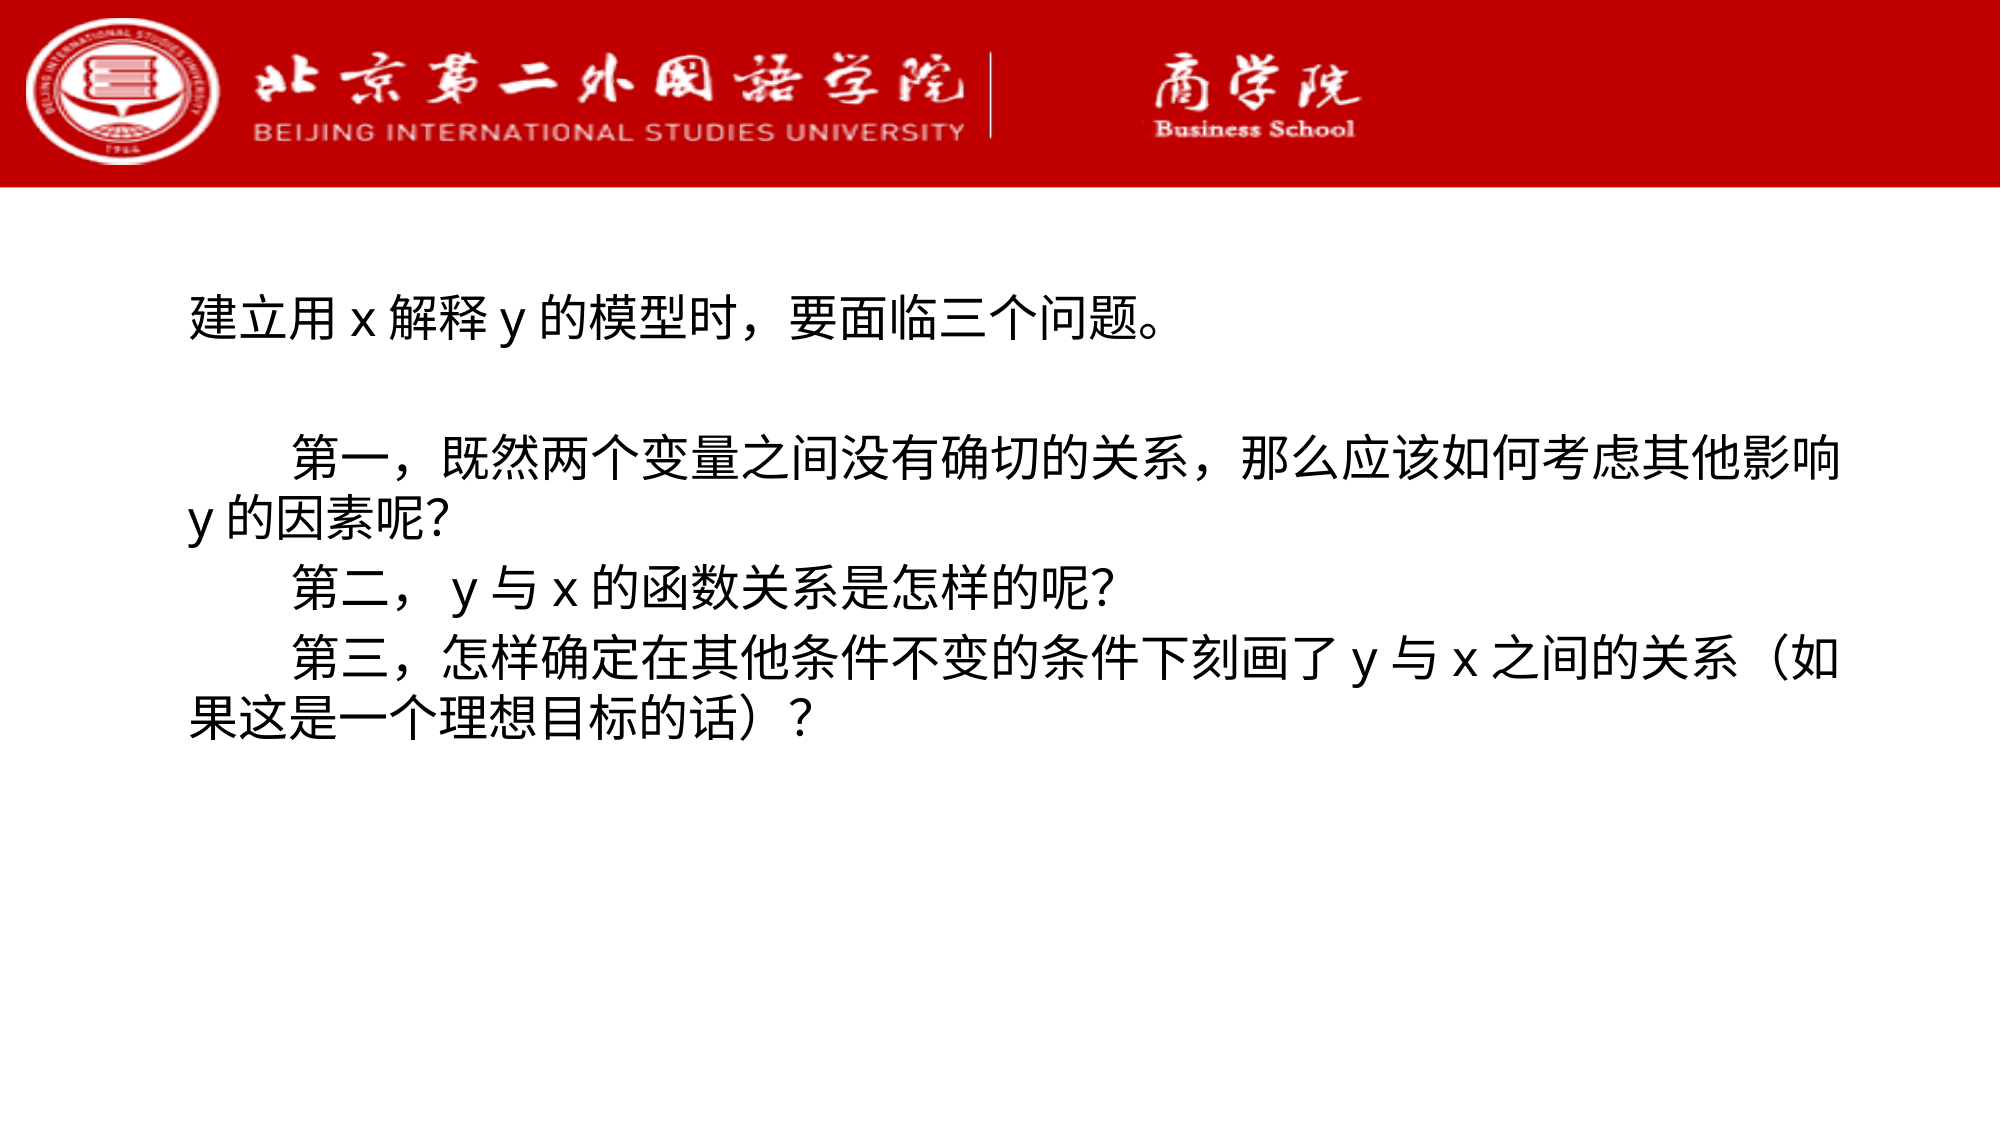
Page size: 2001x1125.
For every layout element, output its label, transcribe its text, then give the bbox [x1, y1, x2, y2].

picture [26, 18, 1693, 165]
list 建立用x解释y的模型时，要面临三个问题。 第一，既然两个变量之间没有确切的关系，那么应该如何考虑其他影响y的因素呢？ 第二，y与x的函数关系是怎样的呢？ 第三，怎样确定在其他条件不变的条件下刻画了y与x之间的关系（如果这是一个理想目标的话）？ [173, 278, 1875, 1041]
